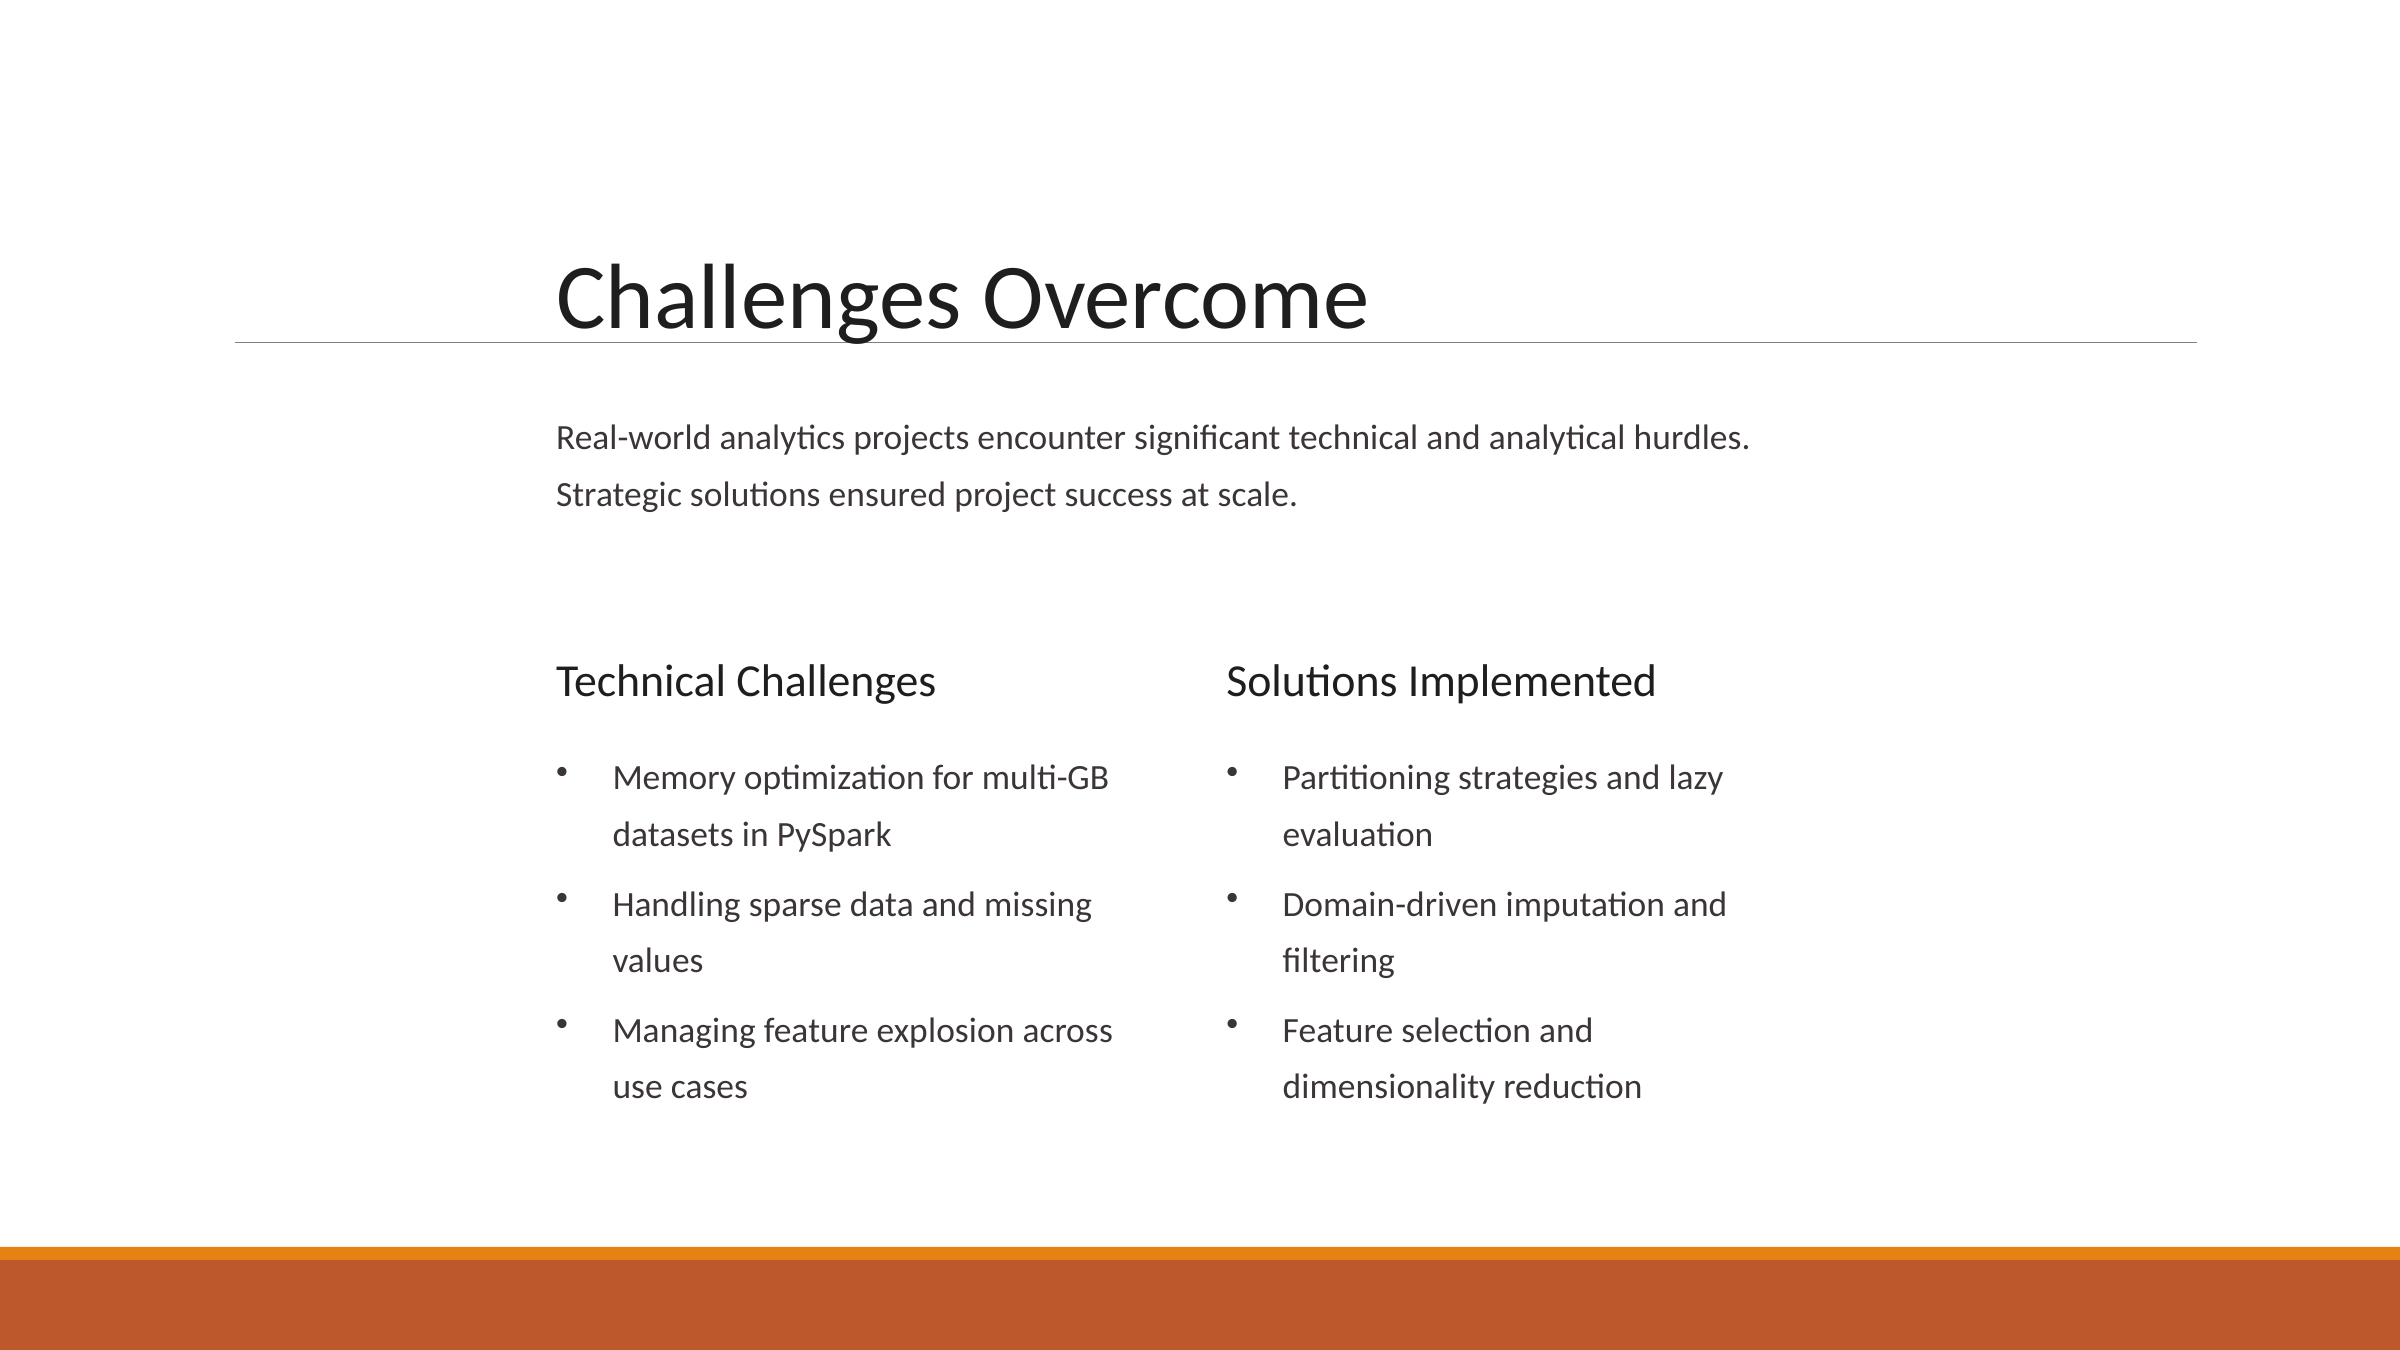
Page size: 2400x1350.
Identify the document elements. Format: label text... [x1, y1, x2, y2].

text_box Handling sparse data and missing values [556, 866, 1139, 981]
text_box Feature selection and dimensionality reduction [1226, 993, 1809, 1107]
text_box Managing feature explosion across use cases [556, 993, 1139, 1107]
text_box Memory optimization for multi-GB datasets in PySpark [556, 740, 1139, 855]
text_box Partitioning strategies and lazy evaluation [1226, 740, 1809, 855]
text_box Solutions Implemented [1226, 646, 1791, 706]
text_box Challenges Overcome [556, 230, 1617, 348]
text_box Technical Challenges [556, 646, 1065, 706]
text_box Real-world analytics projects encounter significant technical and analytical hurdles. Strategic solutions ensured project success at scale. [556, 400, 1808, 572]
text_box Domain-driven imputation and filtering [1226, 866, 1809, 981]
